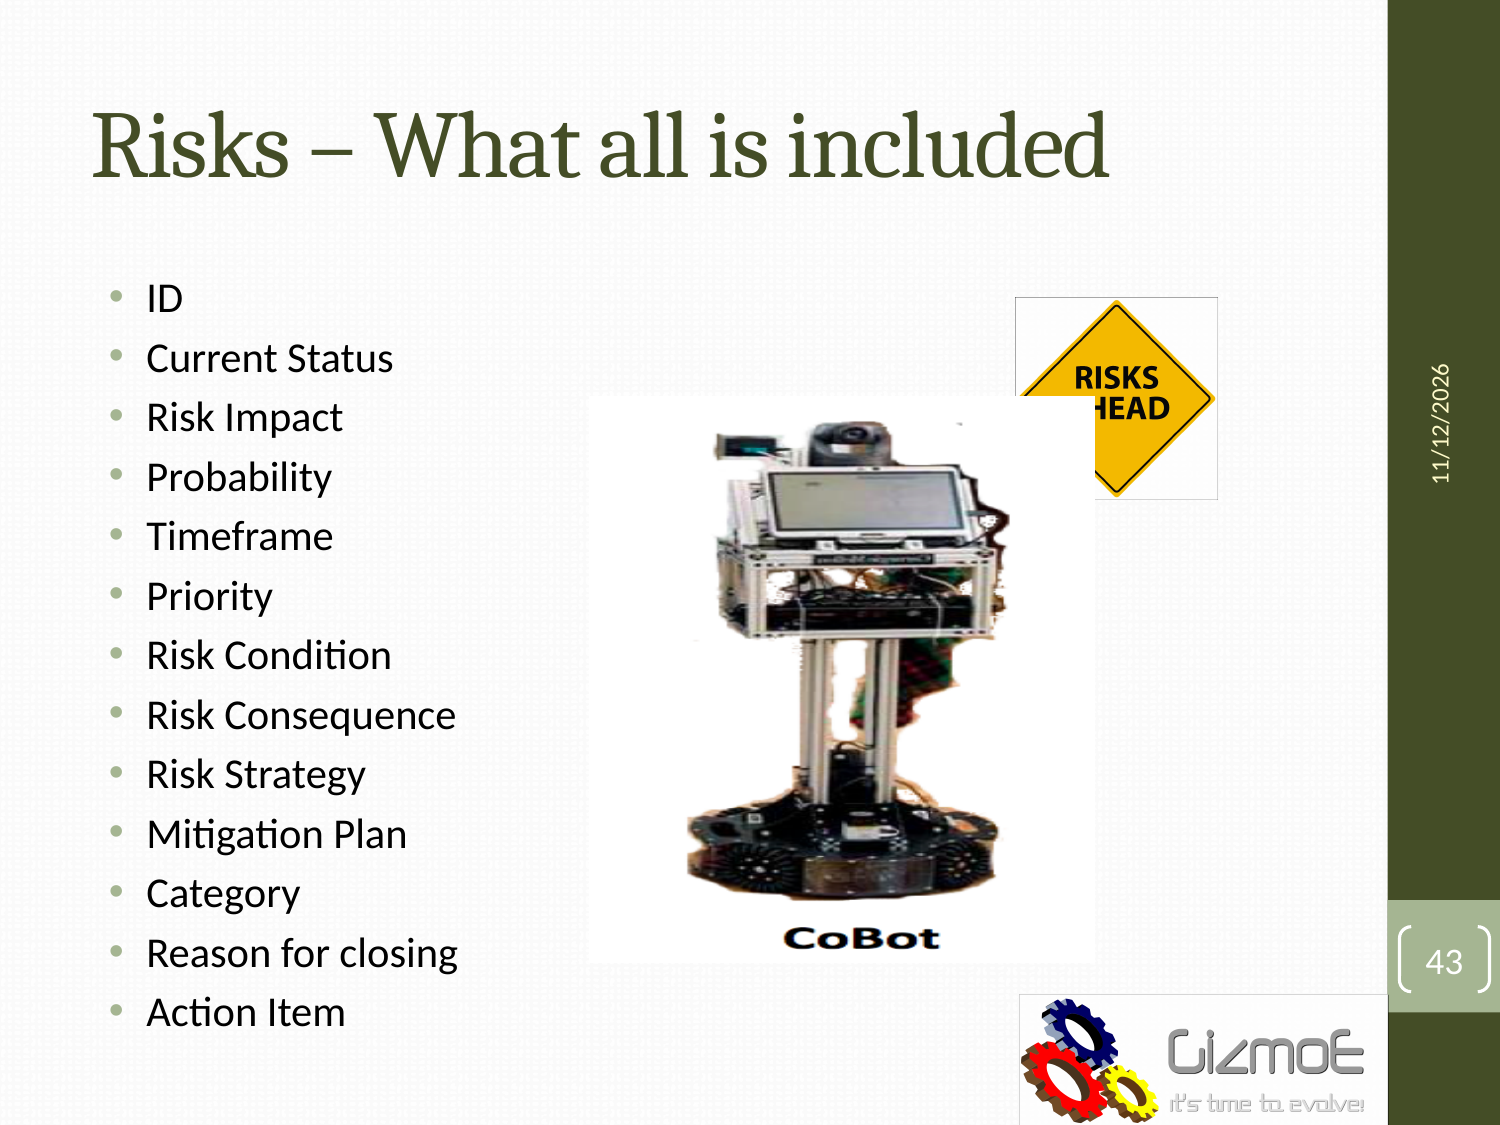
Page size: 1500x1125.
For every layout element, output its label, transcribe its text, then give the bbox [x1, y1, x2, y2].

picture [589, 297, 1219, 964]
title Risks – What all is included [75, 45, 1325, 233]
picture [1015, 991, 1392, 1125]
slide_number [1408, 100, 1469, 501]
list ID Current Status Risk Impact Probability Timeframe Priority Risk Condition Risk Consequence Risk Strategy Mitigation Plan Category Reason for closing Action Item [75, 262, 1325, 1050]
slide_number 42 [1397, 925, 1492, 994]
